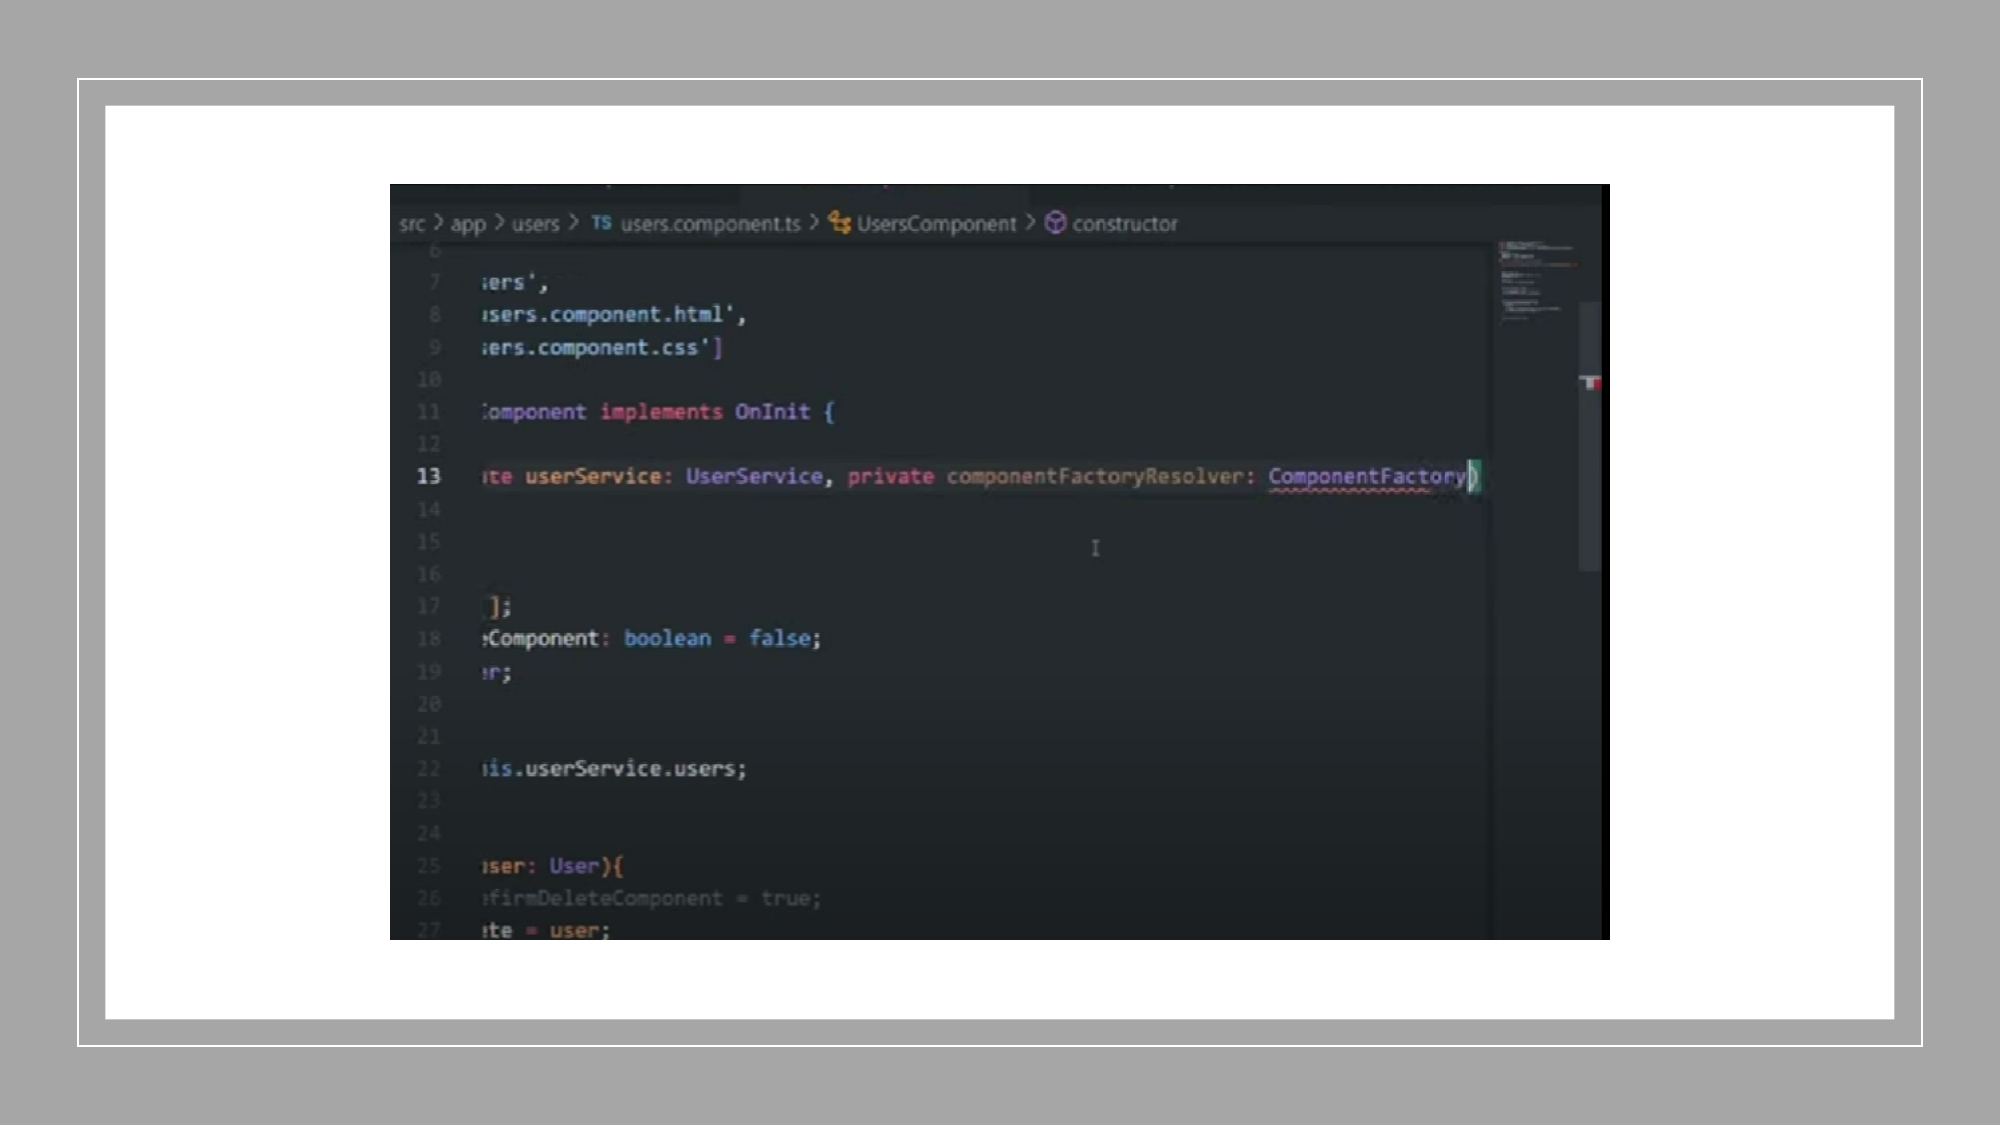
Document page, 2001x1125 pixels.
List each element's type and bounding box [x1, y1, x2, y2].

picture [390, 184, 1610, 940]
text_box [104, 104, 1895, 1020]
text_box [77, 78, 1923, 1047]
text_box [0, 0, 2000, 1125]
